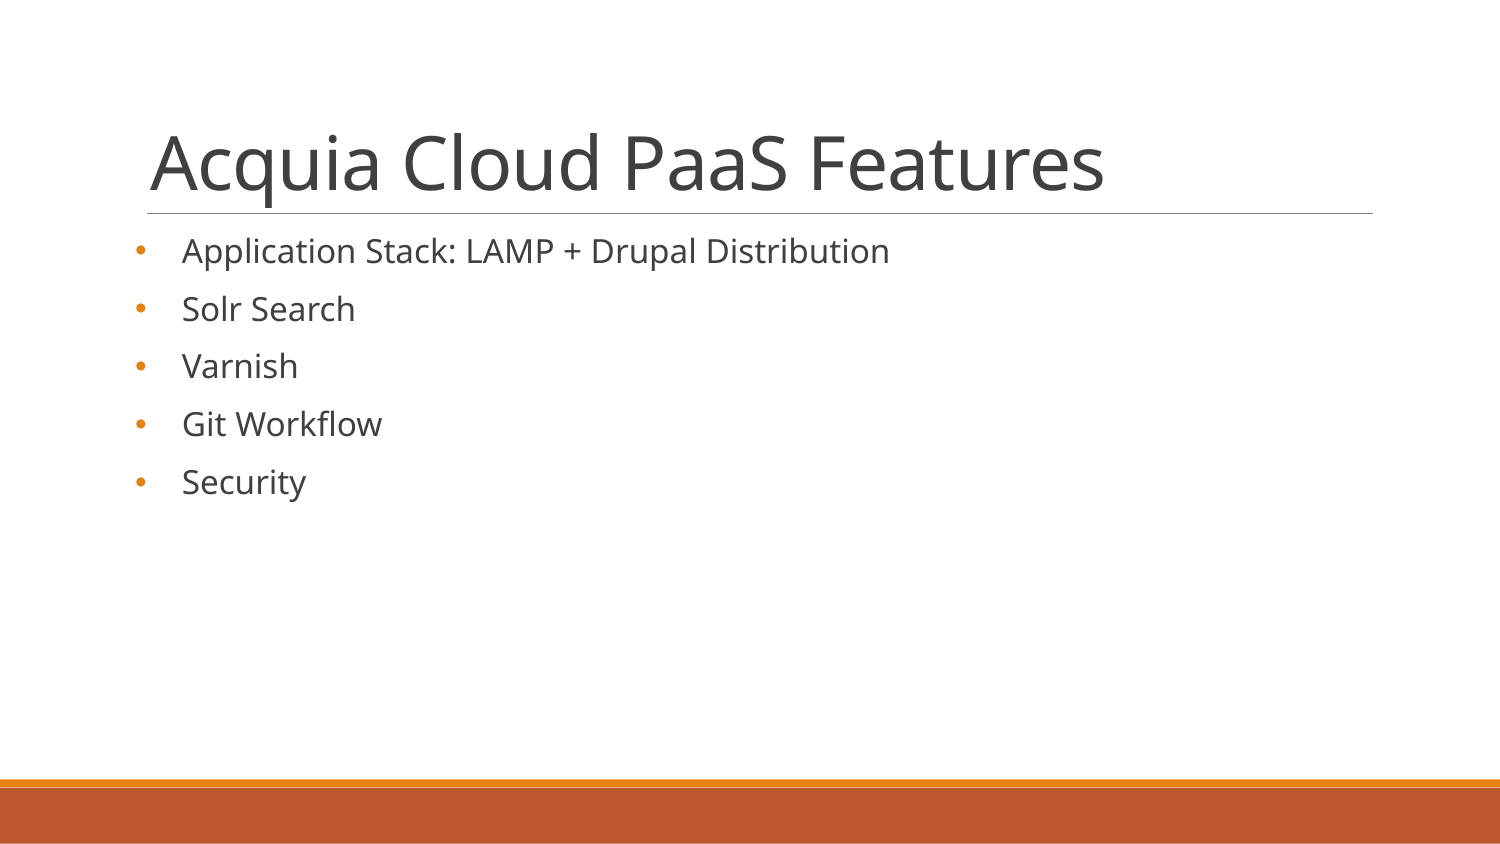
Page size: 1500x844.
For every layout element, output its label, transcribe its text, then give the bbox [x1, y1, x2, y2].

list Application Stack: LAMP + Drupal Distribution Solr Search Varnish Git Workflow Security [135, 227, 1373, 723]
title Acquia Cloud PaaS Features [135, 35, 1373, 214]
